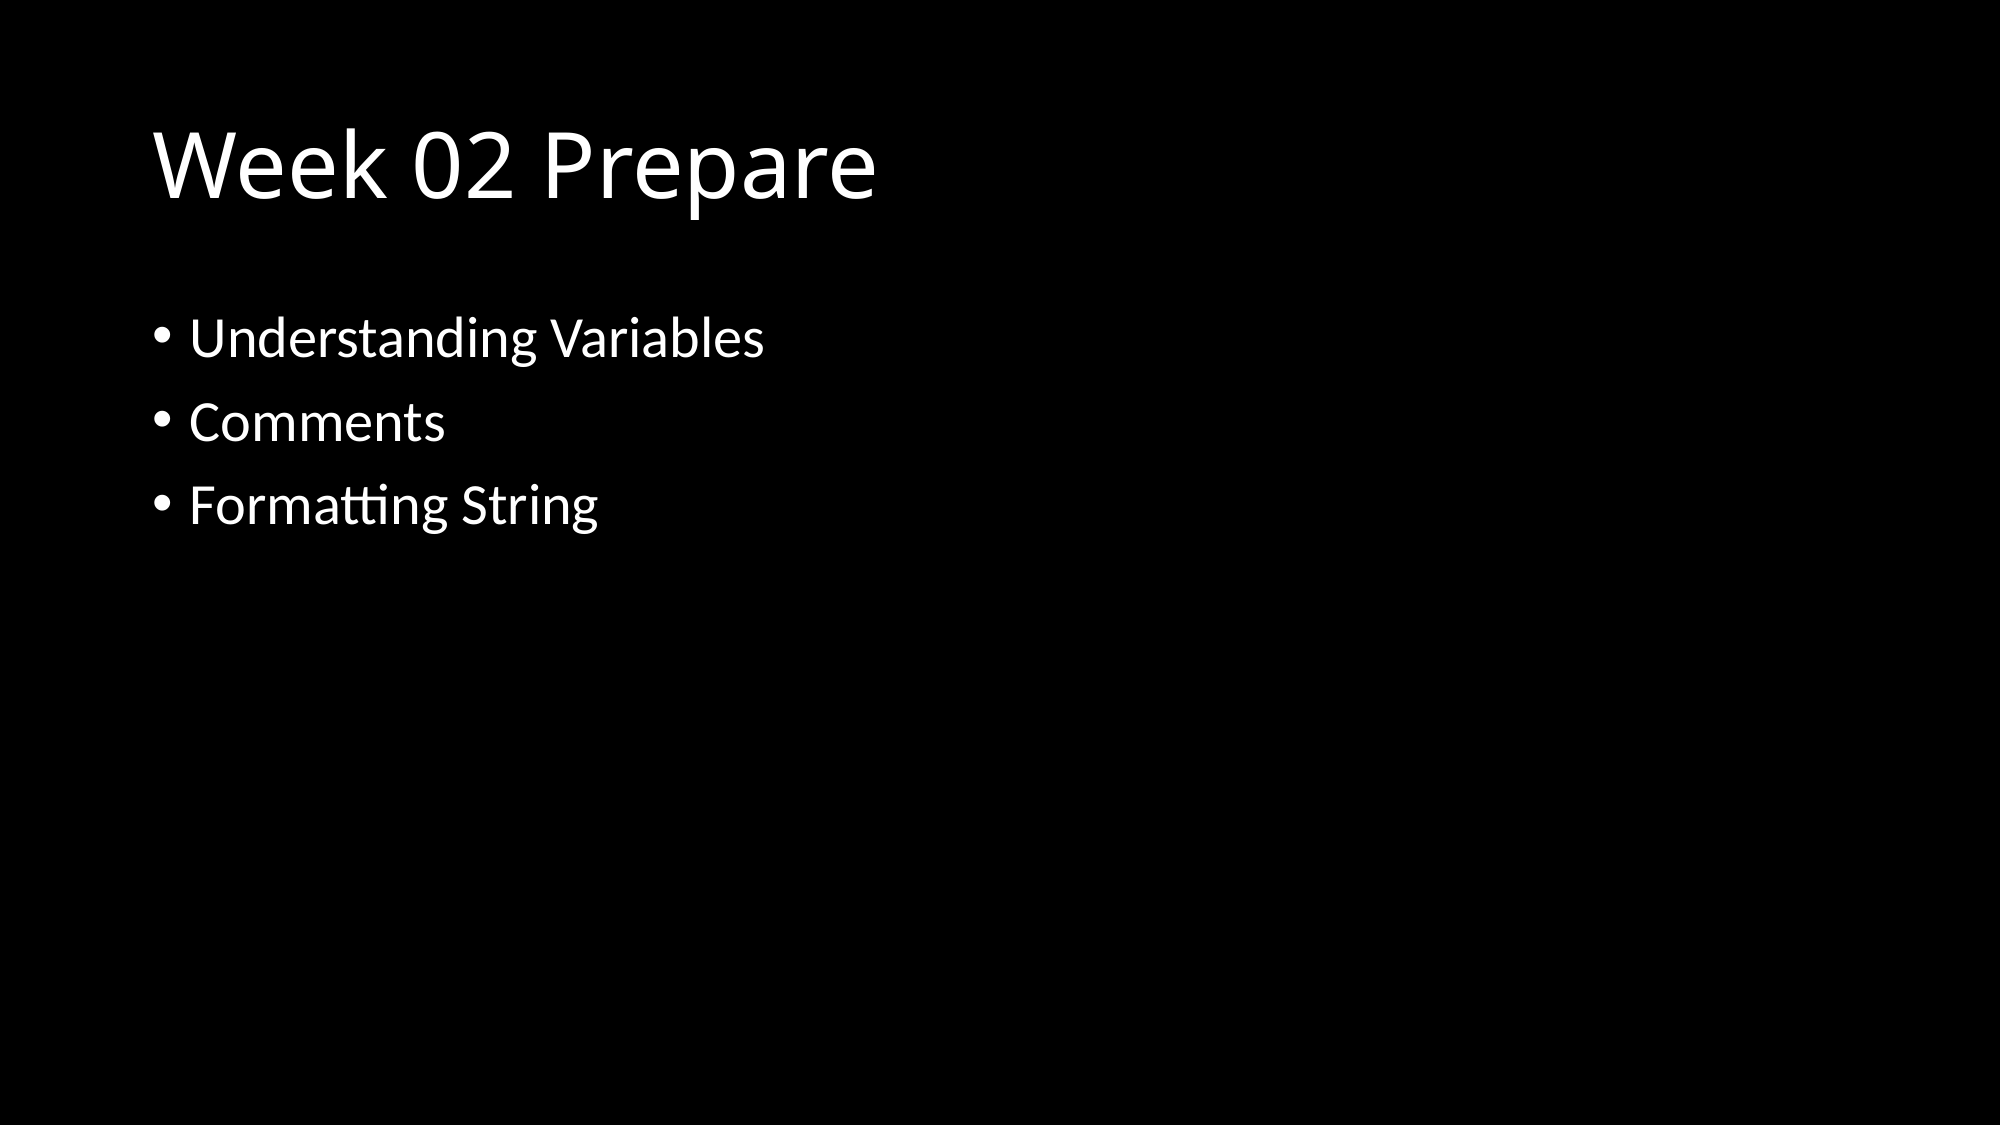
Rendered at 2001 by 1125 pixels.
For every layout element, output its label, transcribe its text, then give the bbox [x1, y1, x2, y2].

list Understanding Variables Comments Formatting String [137, 299, 988, 1014]
title Week 02 Prepare [137, 59, 1863, 278]
